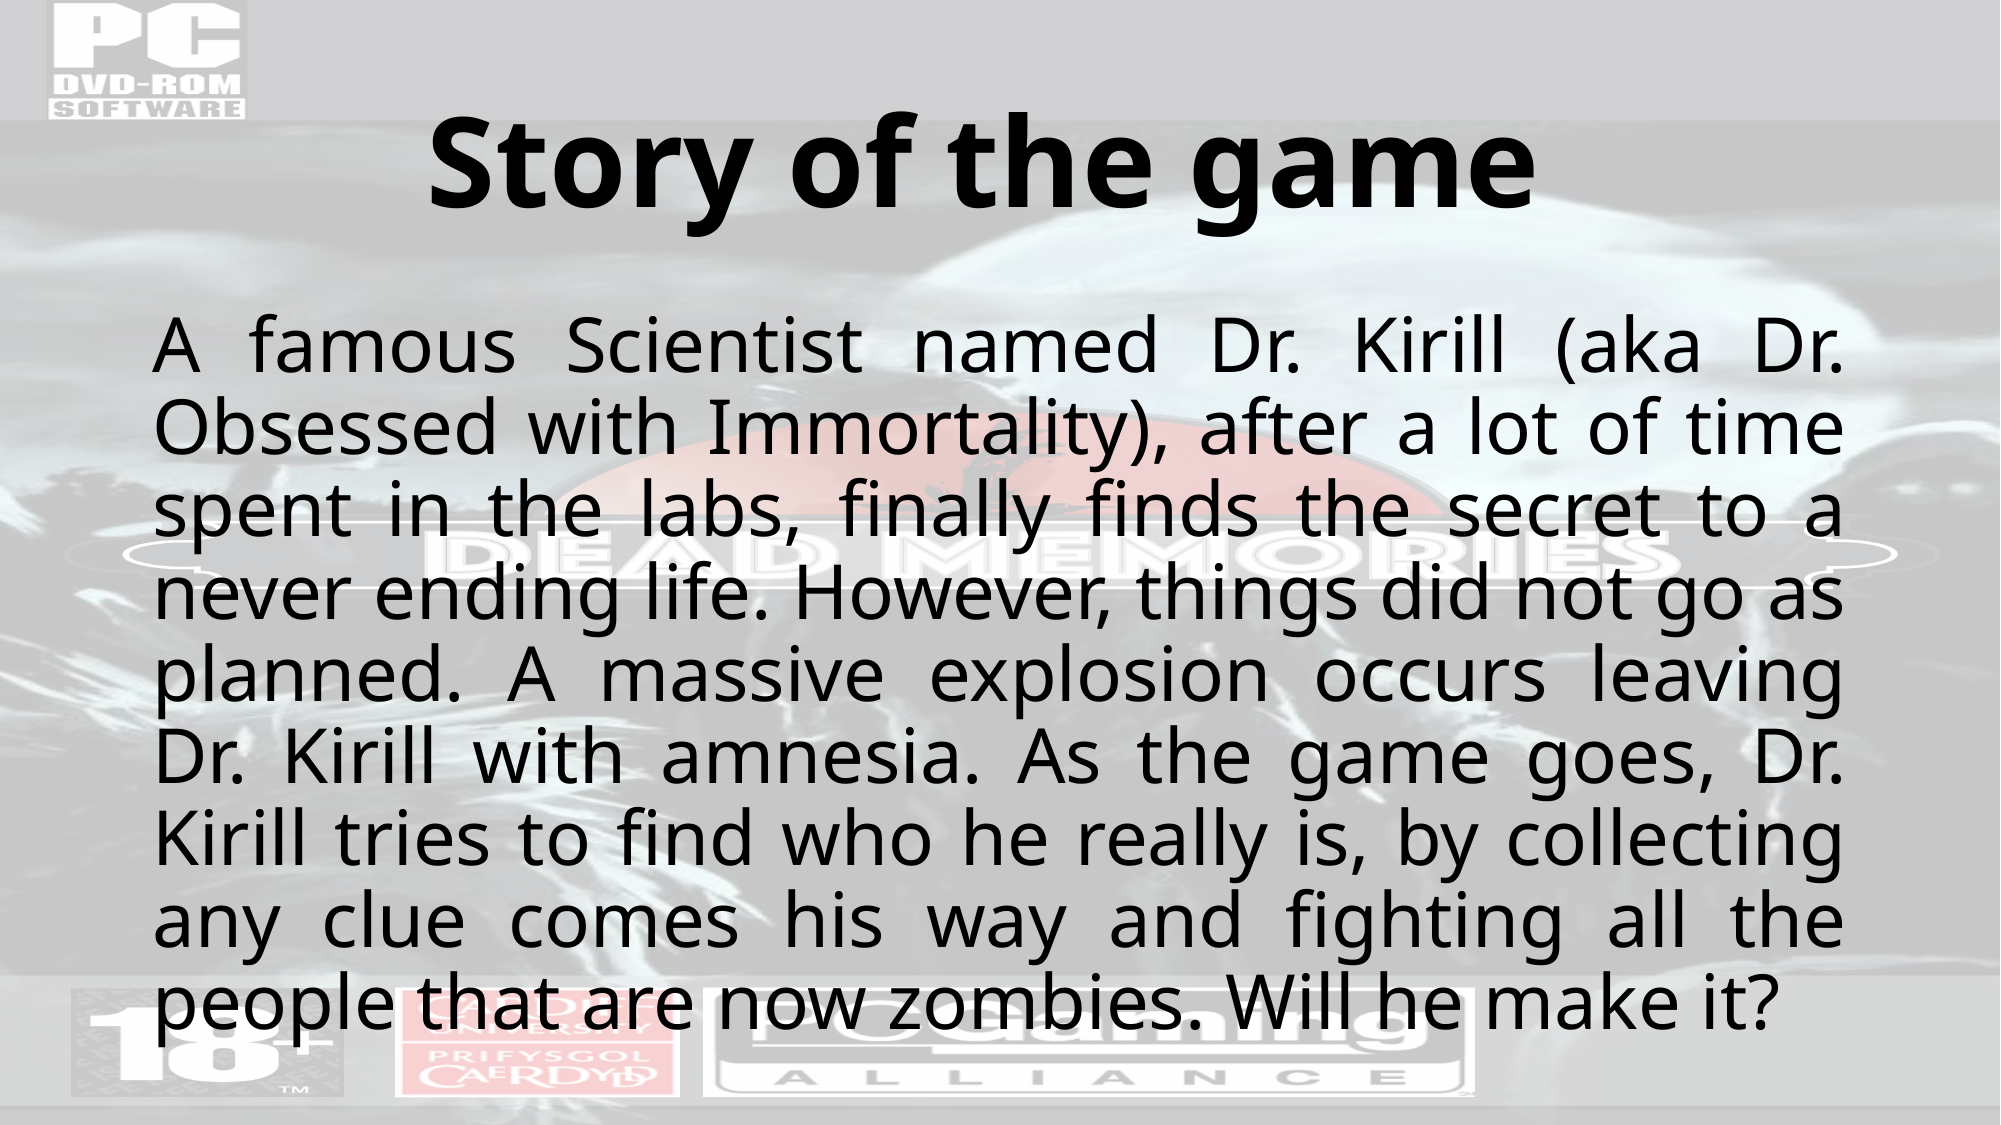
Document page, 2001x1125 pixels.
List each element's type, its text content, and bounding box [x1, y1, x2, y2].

list A famous Scientist named Dr. Kirill (aka Dr. Obsessed with Immortality), after a lot of time spent in the labs, finally finds the secret to a never ending life. However, things did not go as planned. A massive explosion occurs leaving Dr. Kirill with amnesia. As the game goes, Dr. Kirill tries to find who he really is, by collecting any clue comes his way and fighting all the people that are now zombies. Will he make it? [137, 299, 1863, 1125]
title Story of the game [137, 57, 1863, 276]
